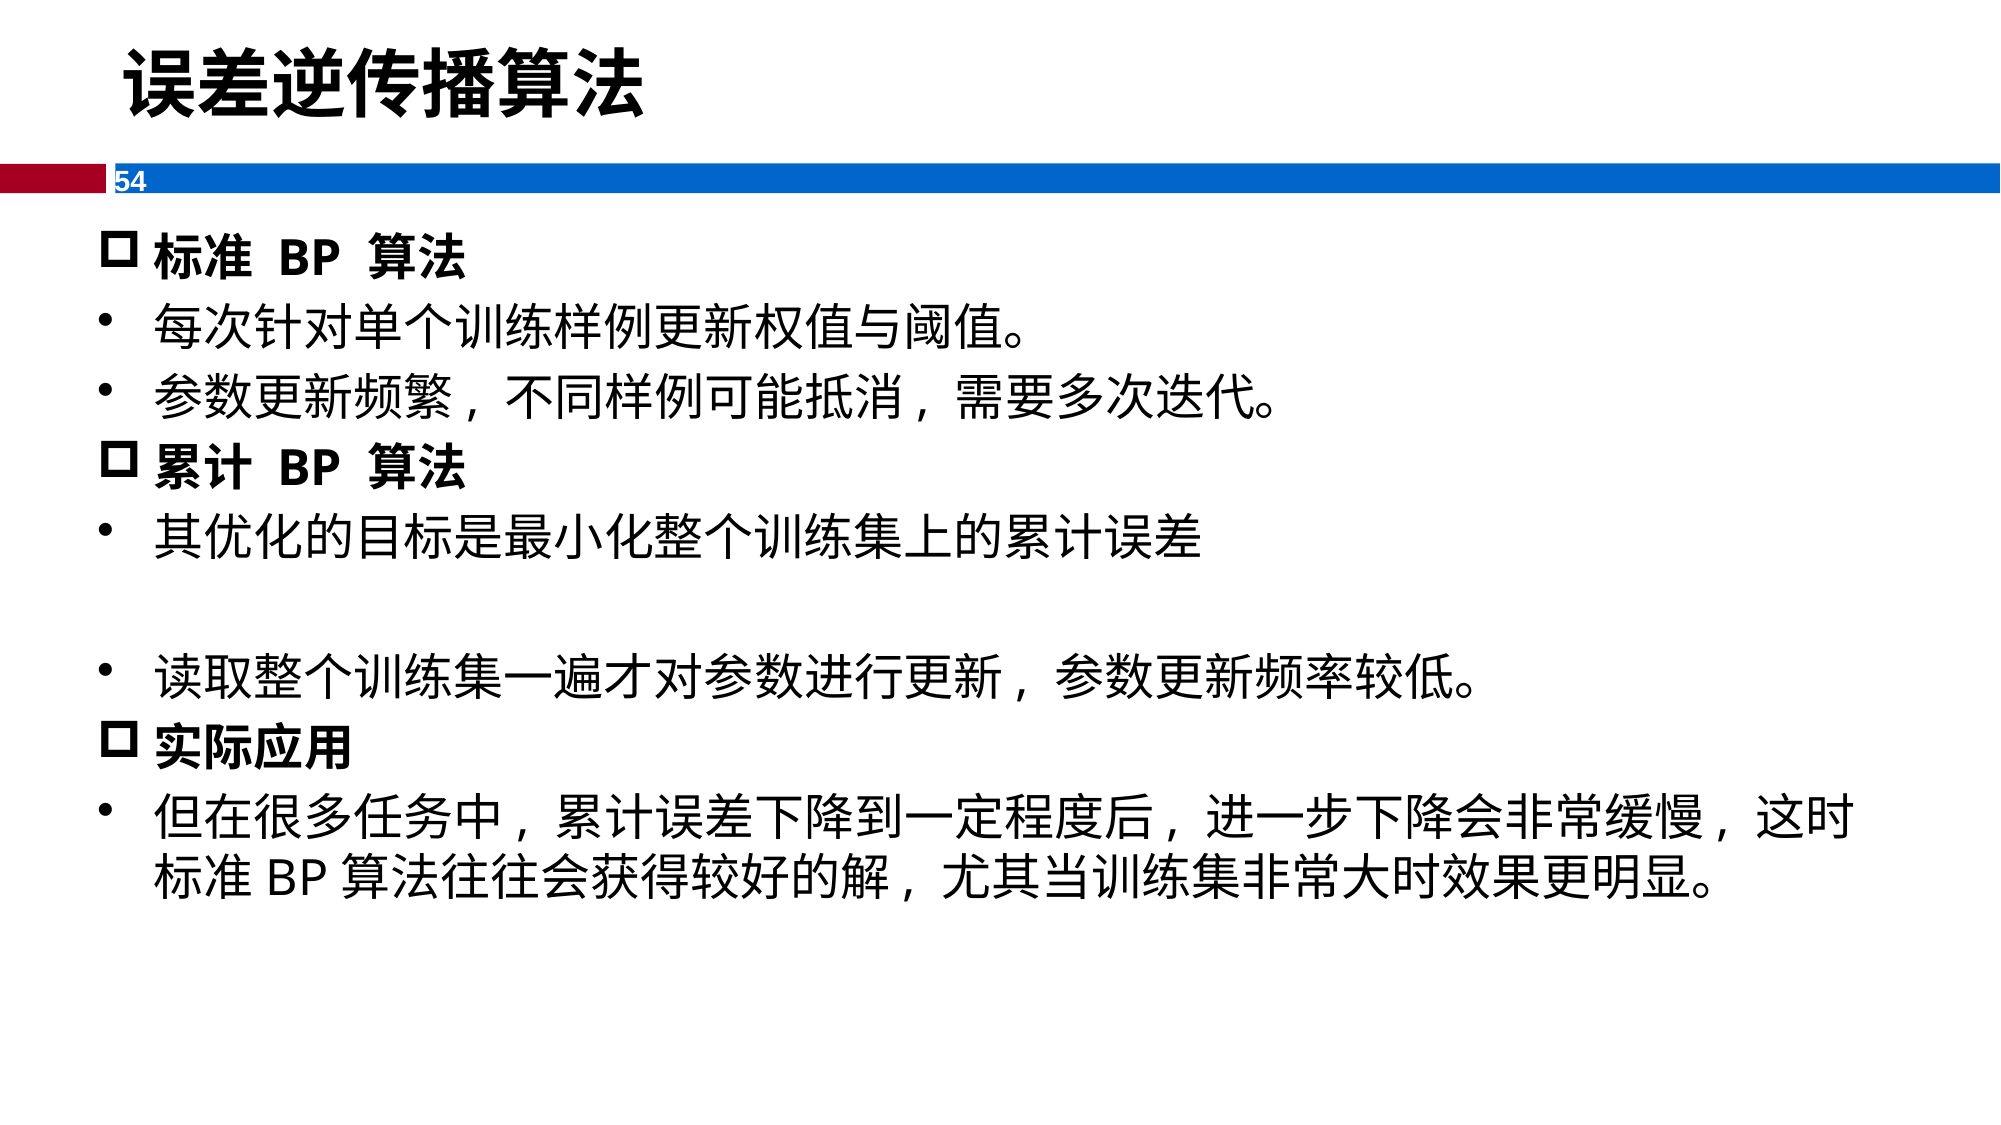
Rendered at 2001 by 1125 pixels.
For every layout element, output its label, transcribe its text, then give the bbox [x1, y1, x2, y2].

title 误差逆传播算法 [106, 26, 1891, 138]
